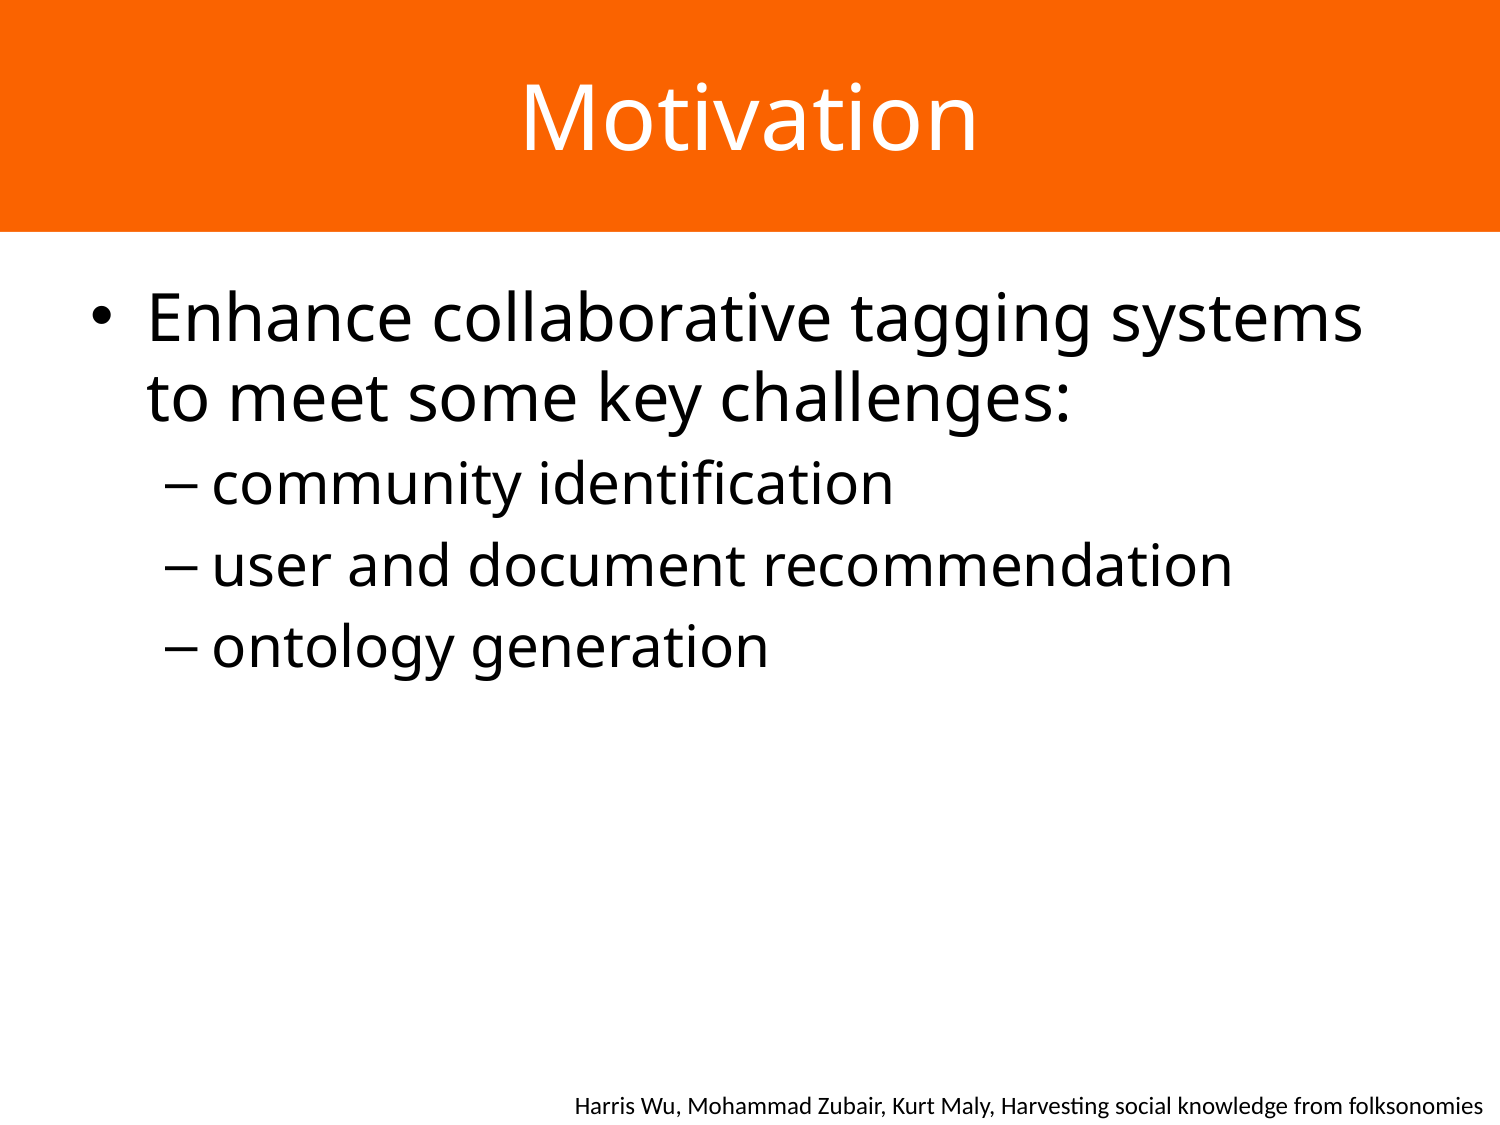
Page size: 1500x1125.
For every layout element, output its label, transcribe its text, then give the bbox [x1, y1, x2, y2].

list Enhance collaborative tagging systems to meet some key challenges: community identification user and document recommendation ontology generation [75, 267, 1425, 1024]
text_box Harris Wu, Mohammad Zubair, Kurt Maly, Harvesting social knowledge from folksonomies [0, 1082, 1500, 1125]
title Motivation [75, 30, 1425, 197]
